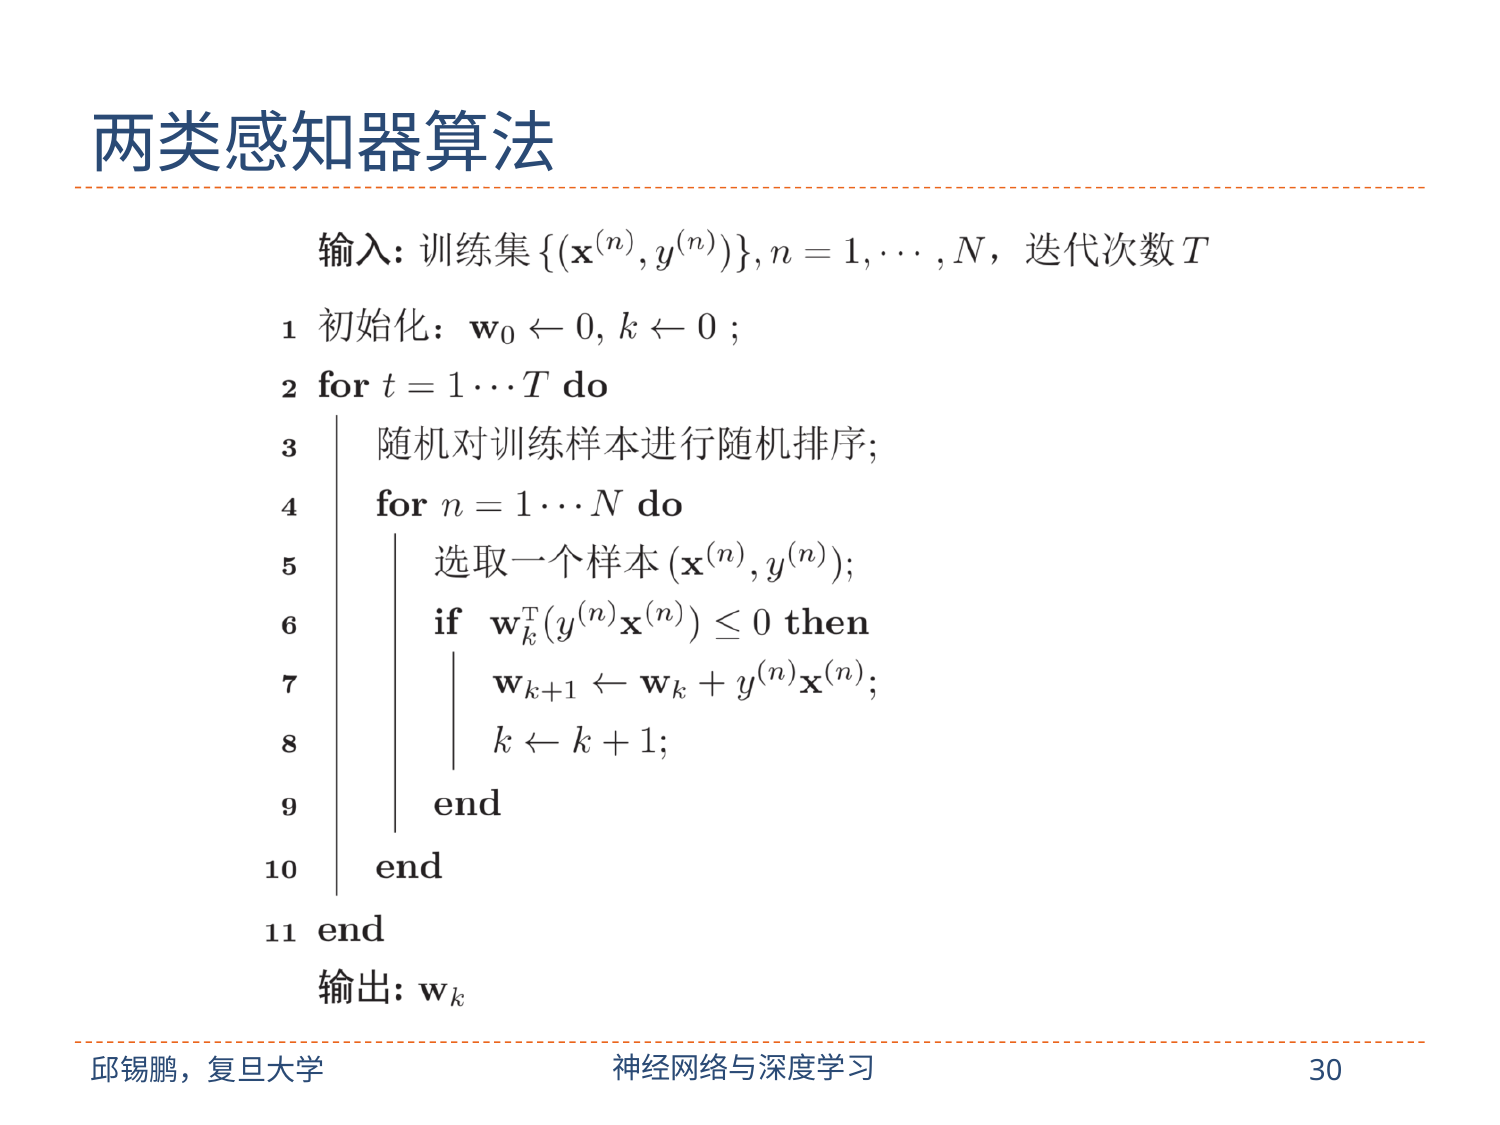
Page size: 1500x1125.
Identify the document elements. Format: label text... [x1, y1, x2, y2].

title 两类感知器算法 [75, 24, 1425, 188]
picture [237, 224, 1236, 1010]
